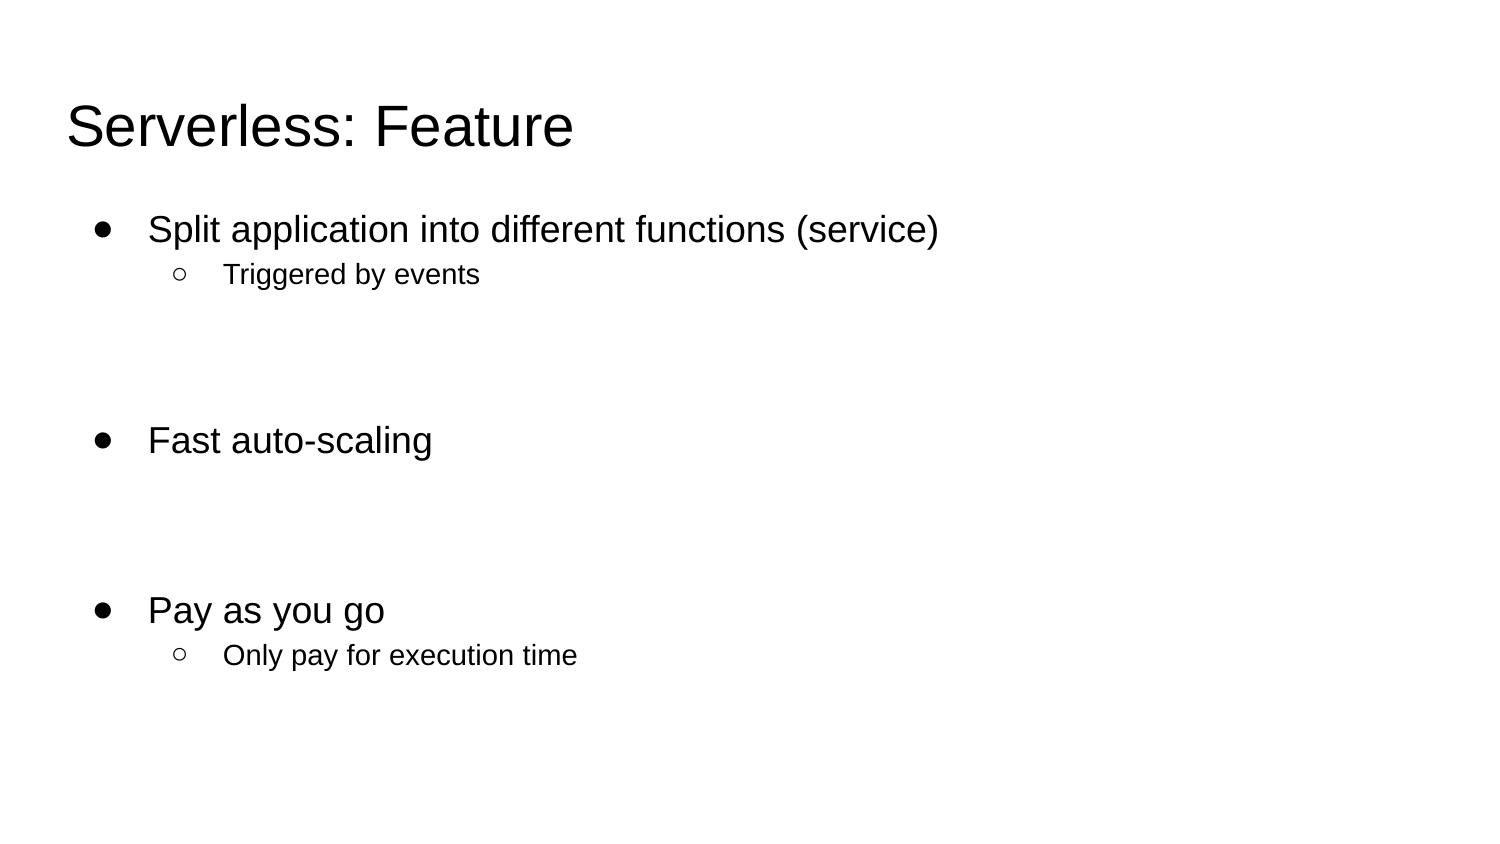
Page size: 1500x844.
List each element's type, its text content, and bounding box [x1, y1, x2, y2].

list Split application into different functions (service) Triggered by events Fast auto-scaling Pay as you go Only pay for execution time [57, 183, 1456, 744]
title Serverless: Feature [51, 72, 1449, 167]
